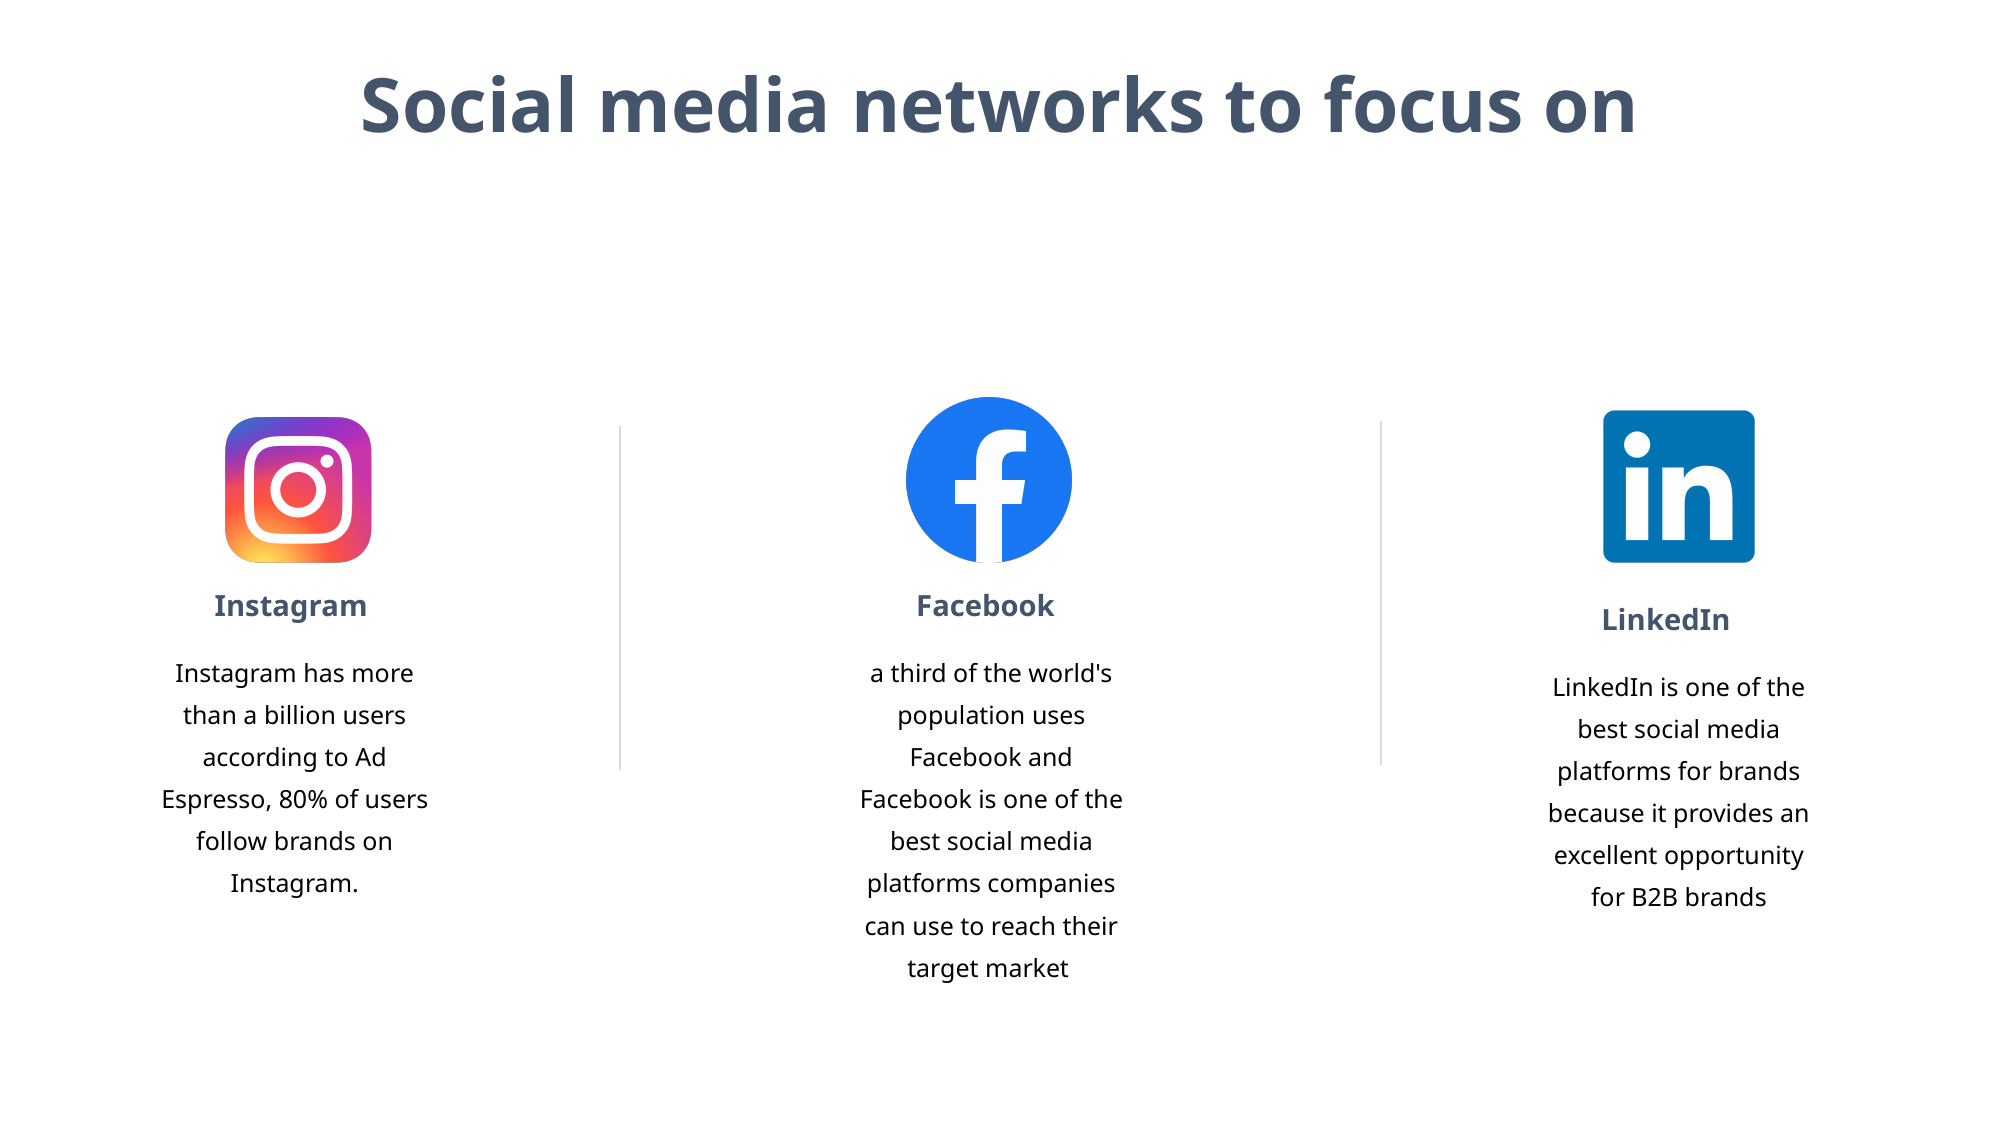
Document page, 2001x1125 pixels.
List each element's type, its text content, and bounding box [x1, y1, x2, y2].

picture [181, 411, 415, 569]
text_box Social media networks to focus on [353, 54, 1647, 152]
picture [906, 397, 1072, 563]
text_box Instagram [199, 579, 391, 630]
text_box Facebook [901, 579, 1078, 630]
text_box Instagram has more than a billion users according to Ad Espresso, 80% of users follow brands on Instagram. [139, 636, 451, 907]
text_box LinkedIn is one of the best social media platforms for brands because it provides an excellent opportunity for B2B brands [1523, 650, 1835, 921]
text_box a third of the world's population uses Facebook and Facebook is one of the best social media platforms companies can use to reach their target market [835, 636, 1148, 991]
text_box LinkedIn [1586, 593, 1753, 644]
picture [1603, 410, 1755, 563]
